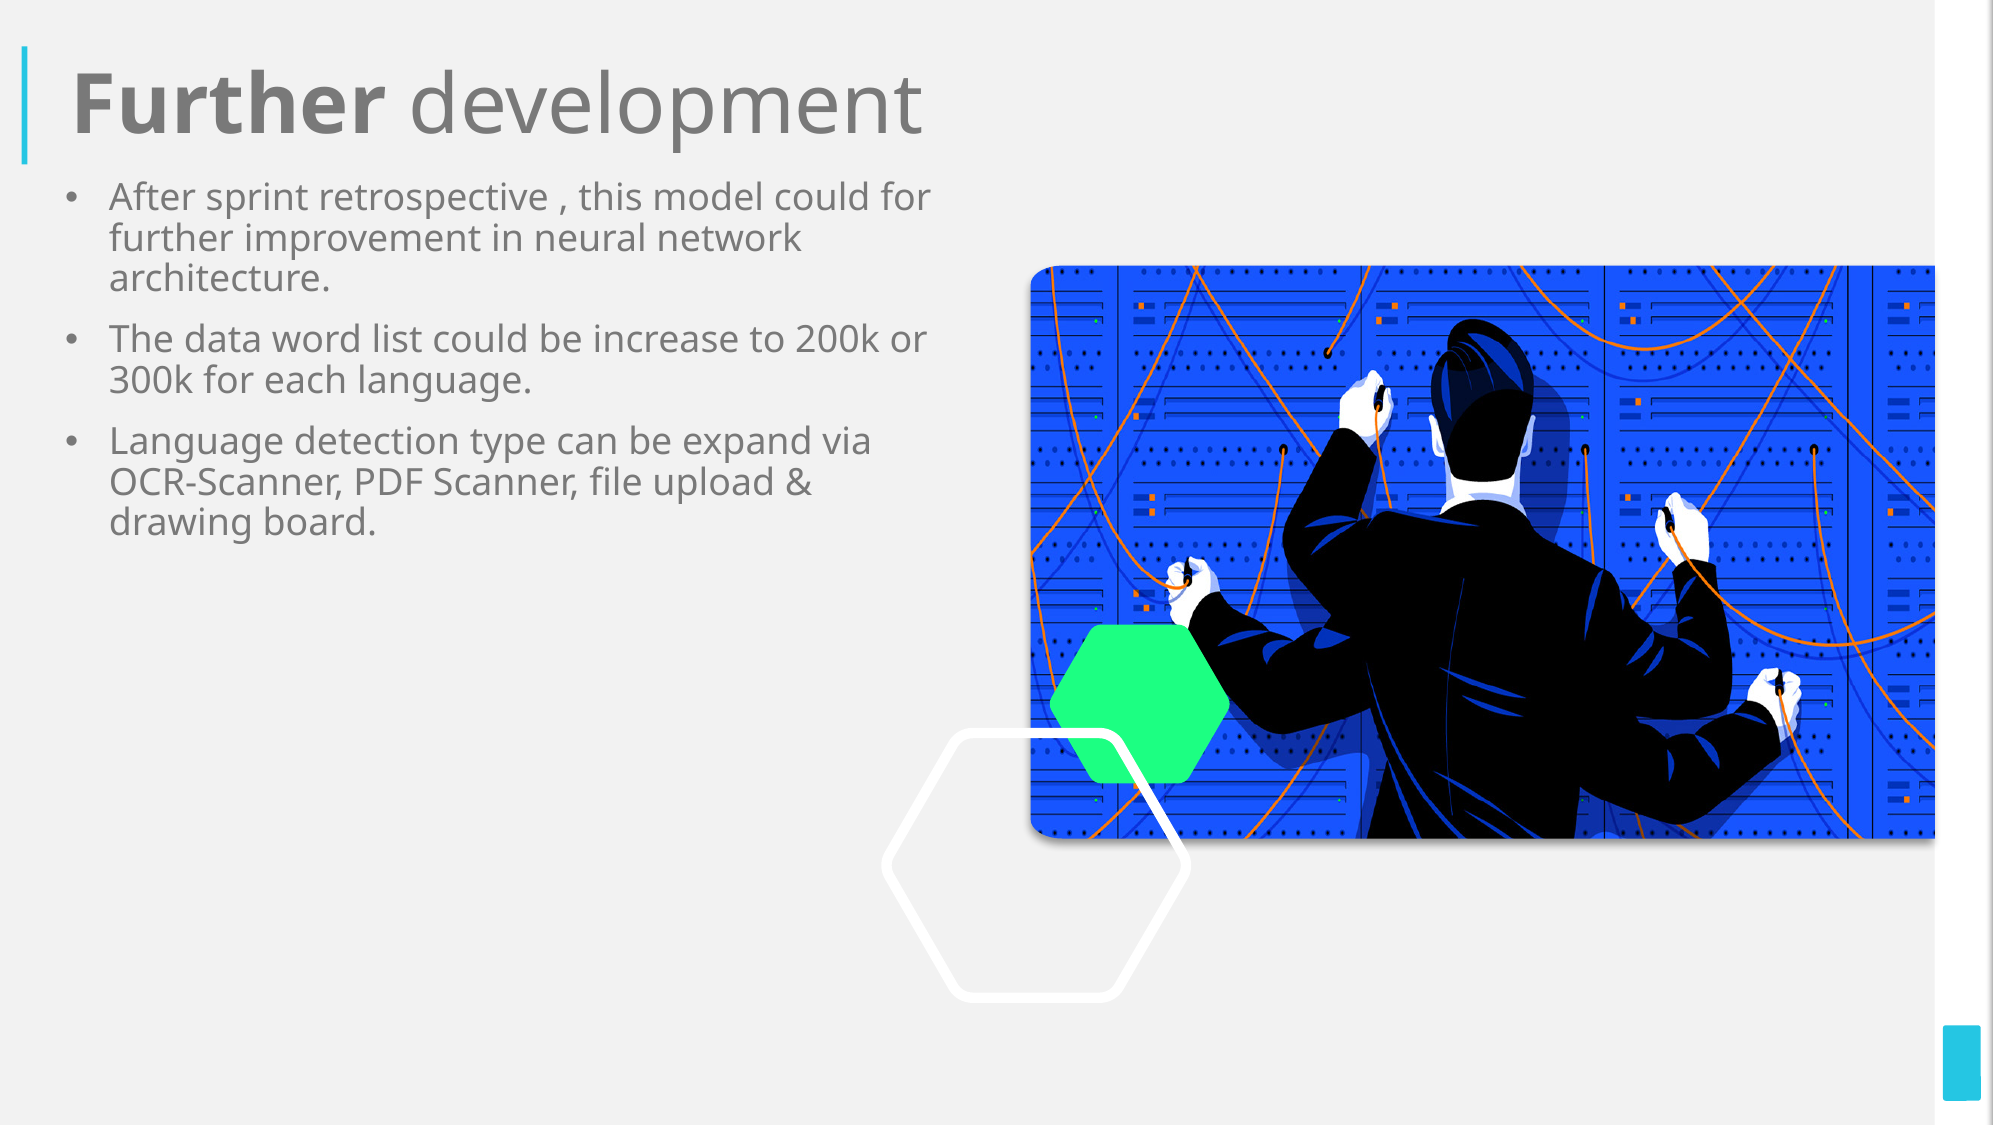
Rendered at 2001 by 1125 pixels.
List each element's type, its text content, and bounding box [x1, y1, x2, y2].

list After sprint retrospective , this model could for further improvement in neural network architecture. The data word list could be increase to 200k or 300k for each language. Language detection type can be expand via OCR-Scanner, PDF Scanner, file upload & drawing board. [65, 178, 963, 769]
title Further development [70, 70, 969, 142]
picture [1030, 265, 1935, 839]
text_box [886, 733, 1187, 998]
text_box [21, 45, 28, 165]
